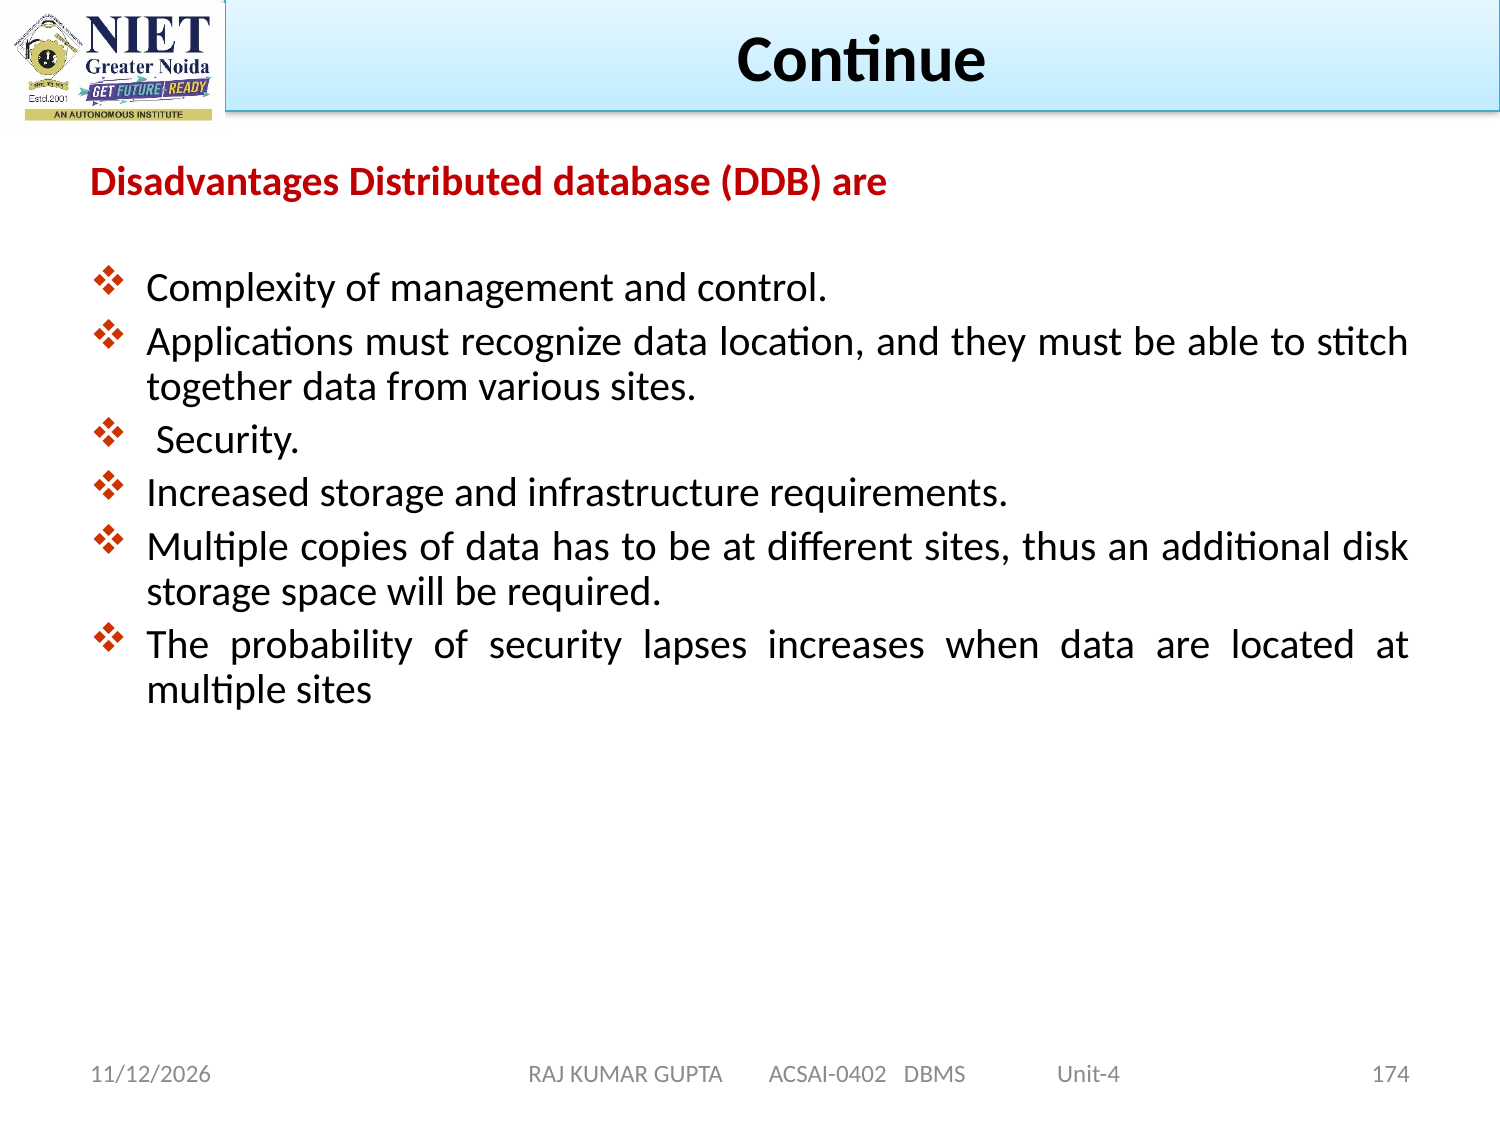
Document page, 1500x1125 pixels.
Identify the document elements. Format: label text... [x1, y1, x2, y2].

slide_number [75, 1043, 412, 1103]
list Disadvantages Distributed database (DDB) are Complexity of management and control. Applications must recognize data location, and they must be able to stitch together data from various sites. Security. Increased storage and infrastructure requirements. Multiple copies of data has to be at different sites, thus an additional disk storage space will be required. The probability of security lapses increases when data are located at multiple sites [75, 151, 1425, 1043]
picture [0, 2, 226, 131]
footer RAJ KUMAR GUPTA ACSAI-0402 DBMS Unit-4 [412, 1043, 1074, 1103]
slide_number 174 [1074, 1043, 1425, 1103]
text_box Continue [224, 0, 1500, 112]
